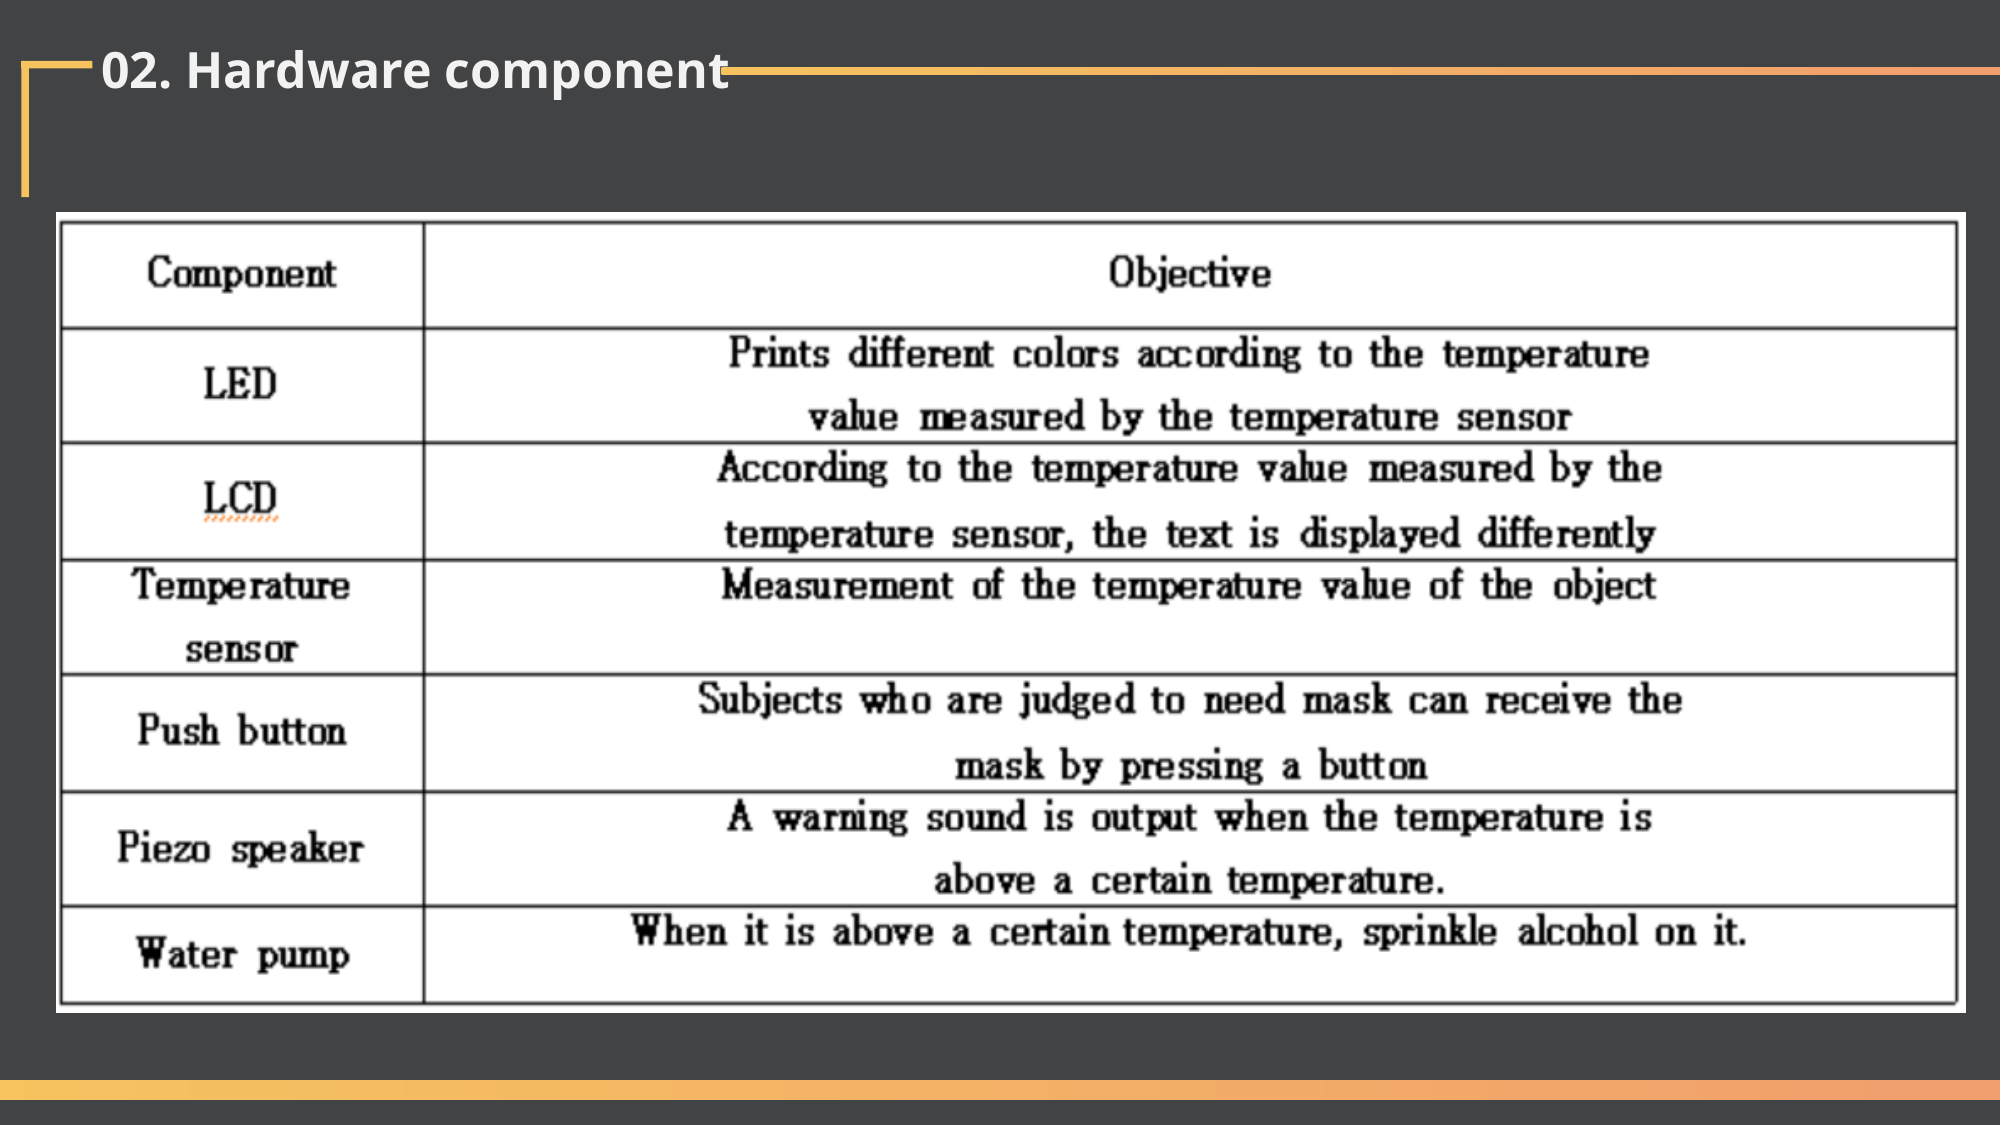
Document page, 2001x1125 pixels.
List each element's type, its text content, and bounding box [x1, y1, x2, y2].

text_box [20, 60, 30, 198]
text_box [803, 66, 2000, 76]
picture [56, 212, 1966, 1013]
text_box [0, 1079, 2000, 1101]
text_box 02. Hardware component [86, 30, 803, 106]
text_box [30, 60, 94, 69]
